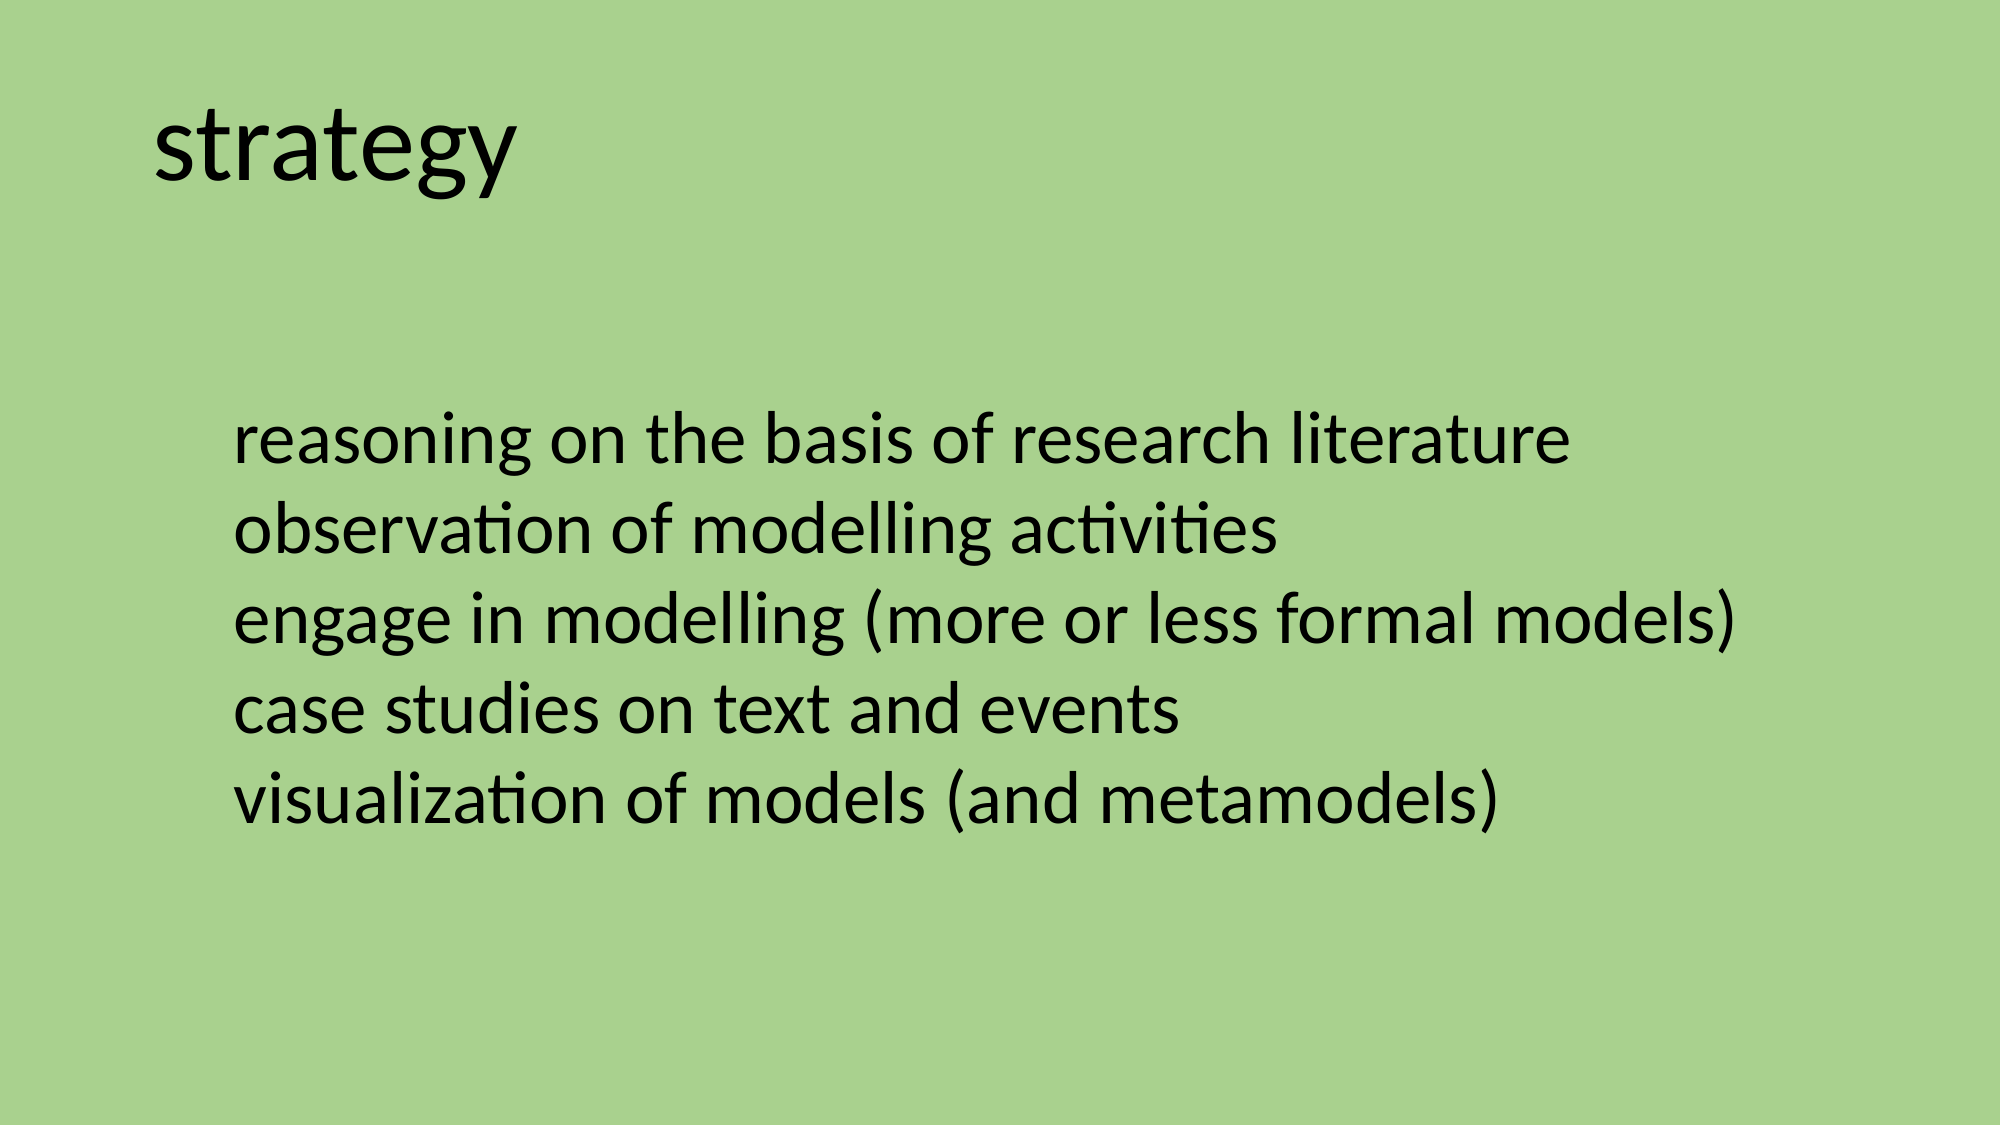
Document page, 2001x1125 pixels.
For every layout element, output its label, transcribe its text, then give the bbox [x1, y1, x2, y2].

list strategy [137, 92, 753, 265]
text_box reasoning on the basis of research literature observation of modelling activities engage in modelling (more or less formal models) case studies on text and events visualization of models (and metamodels) [218, 381, 1925, 937]
